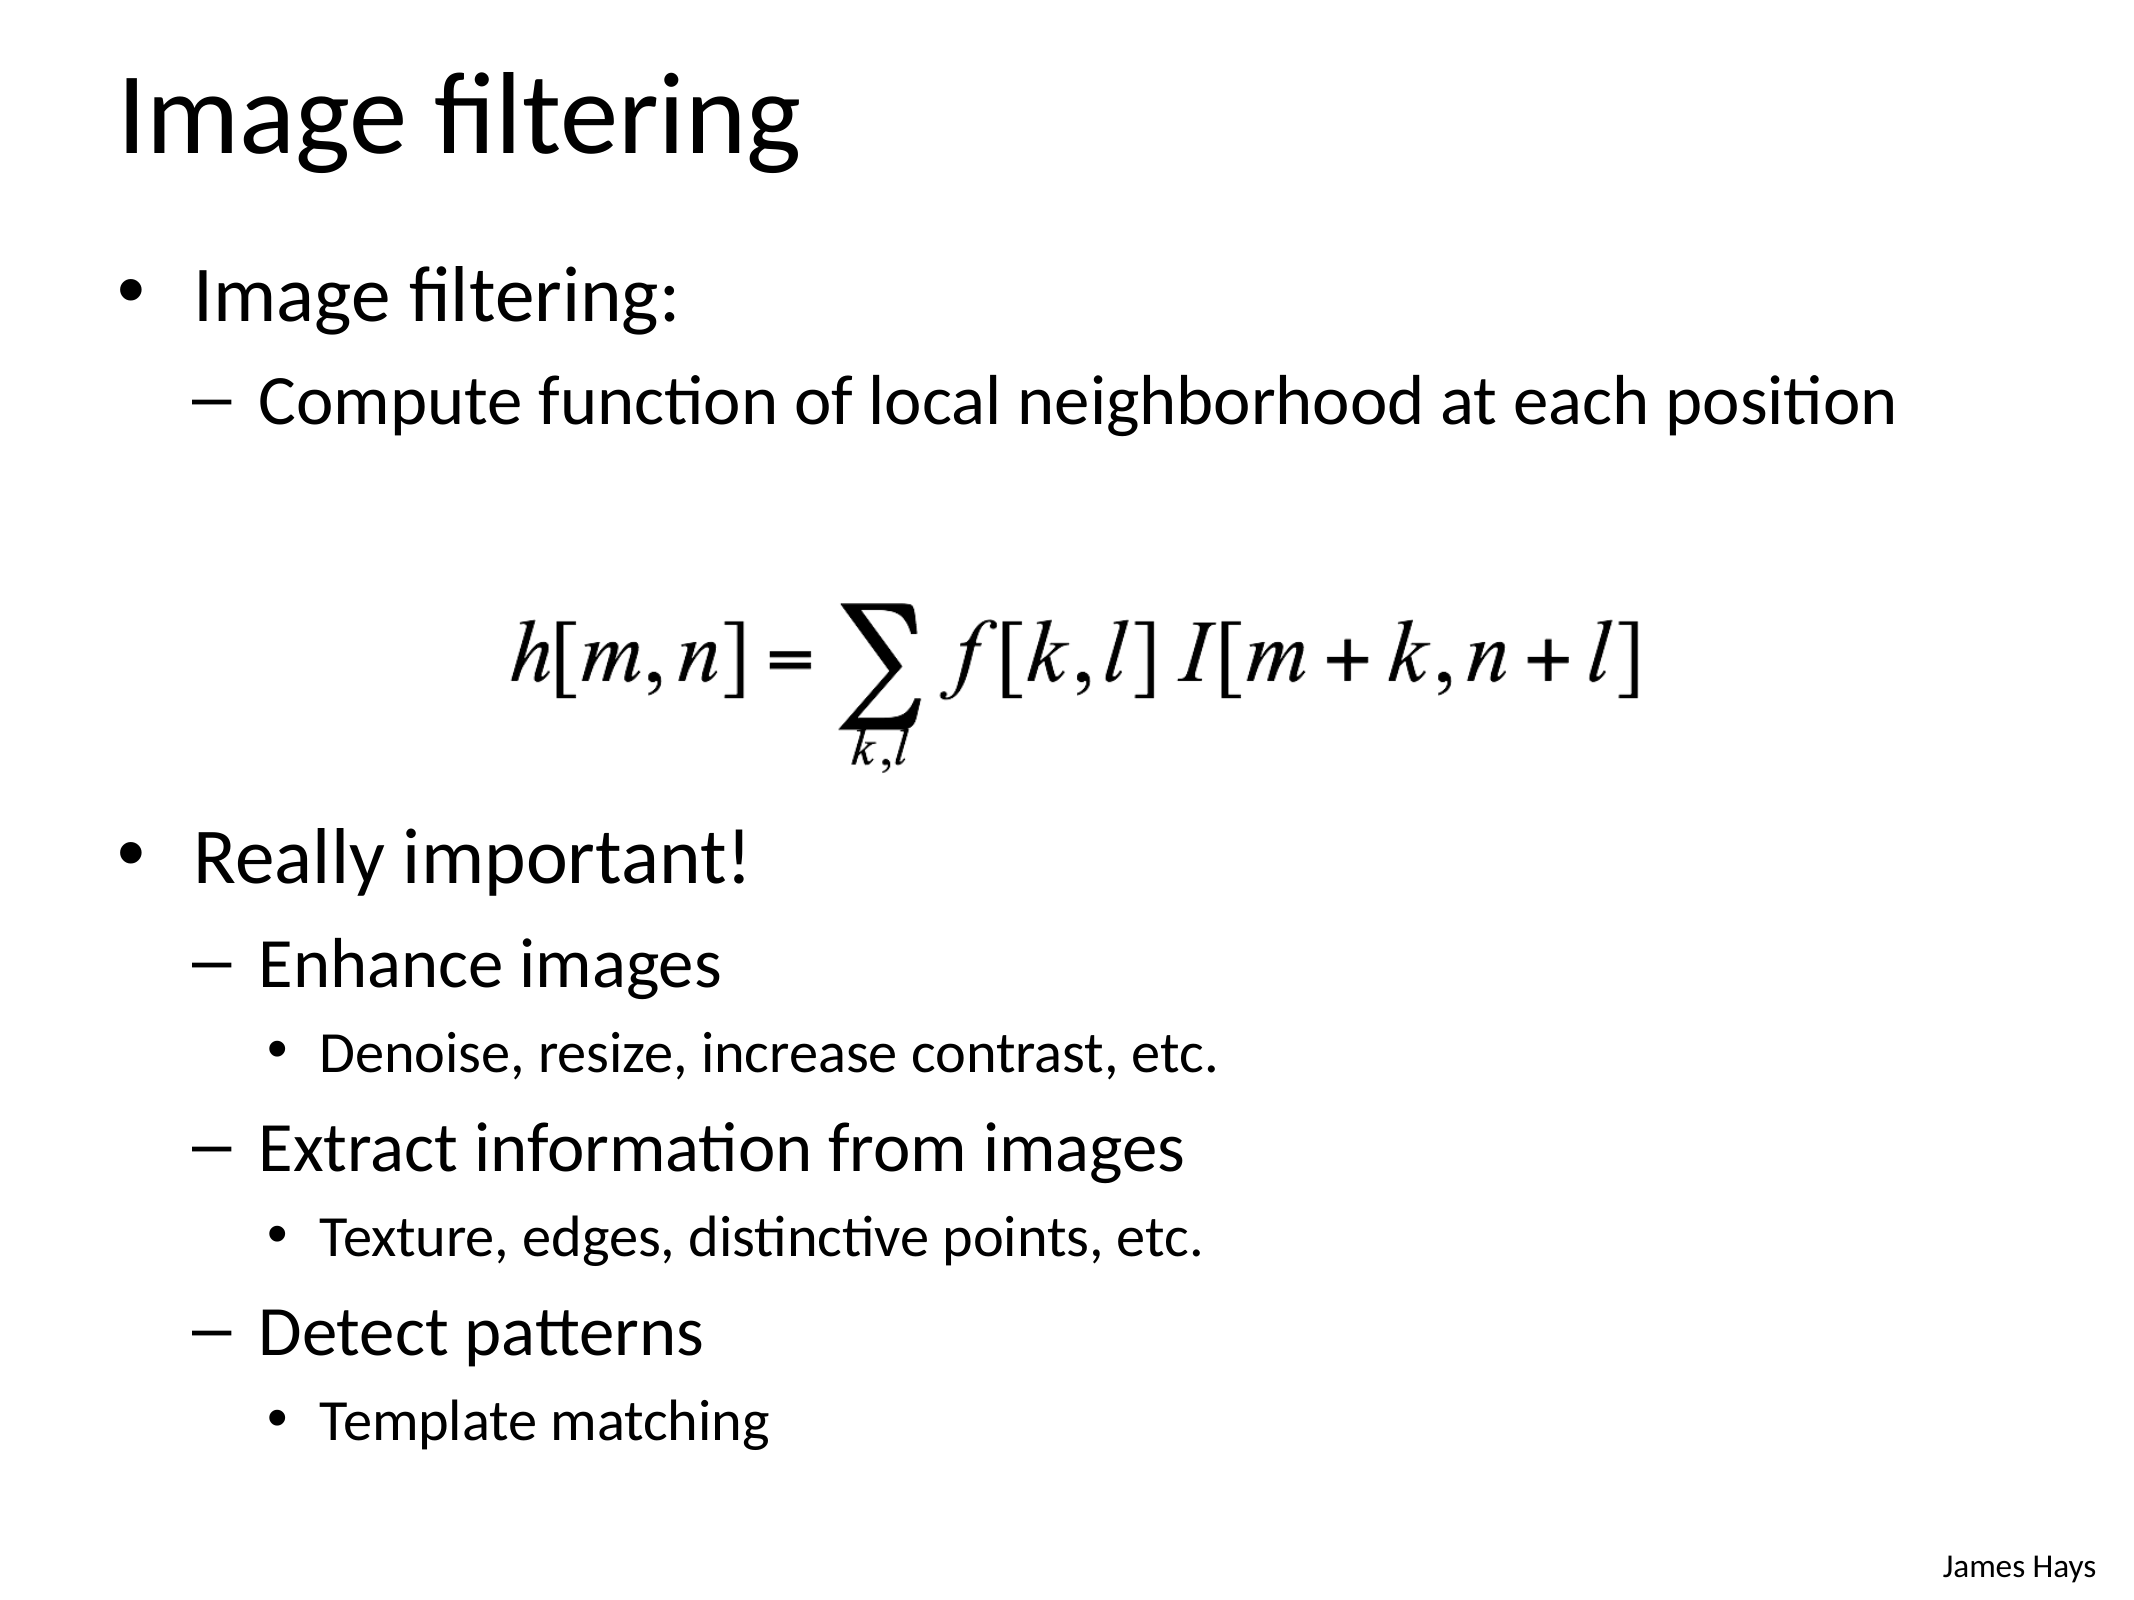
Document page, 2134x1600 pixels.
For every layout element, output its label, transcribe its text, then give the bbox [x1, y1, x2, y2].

list Image filtering: Compute function of local neighborhood at each position Really important! Enhance images Denoise, resize, increase contrast, etc. Extract information from images Texture, edges, distinctive points, etc. Detect patterns Template matching [106, 230, 2028, 1565]
text_box James Hays [1932, 1533, 2108, 1595]
title Image filtering [106, 0, 2028, 214]
picture [497, 586, 1671, 791]
